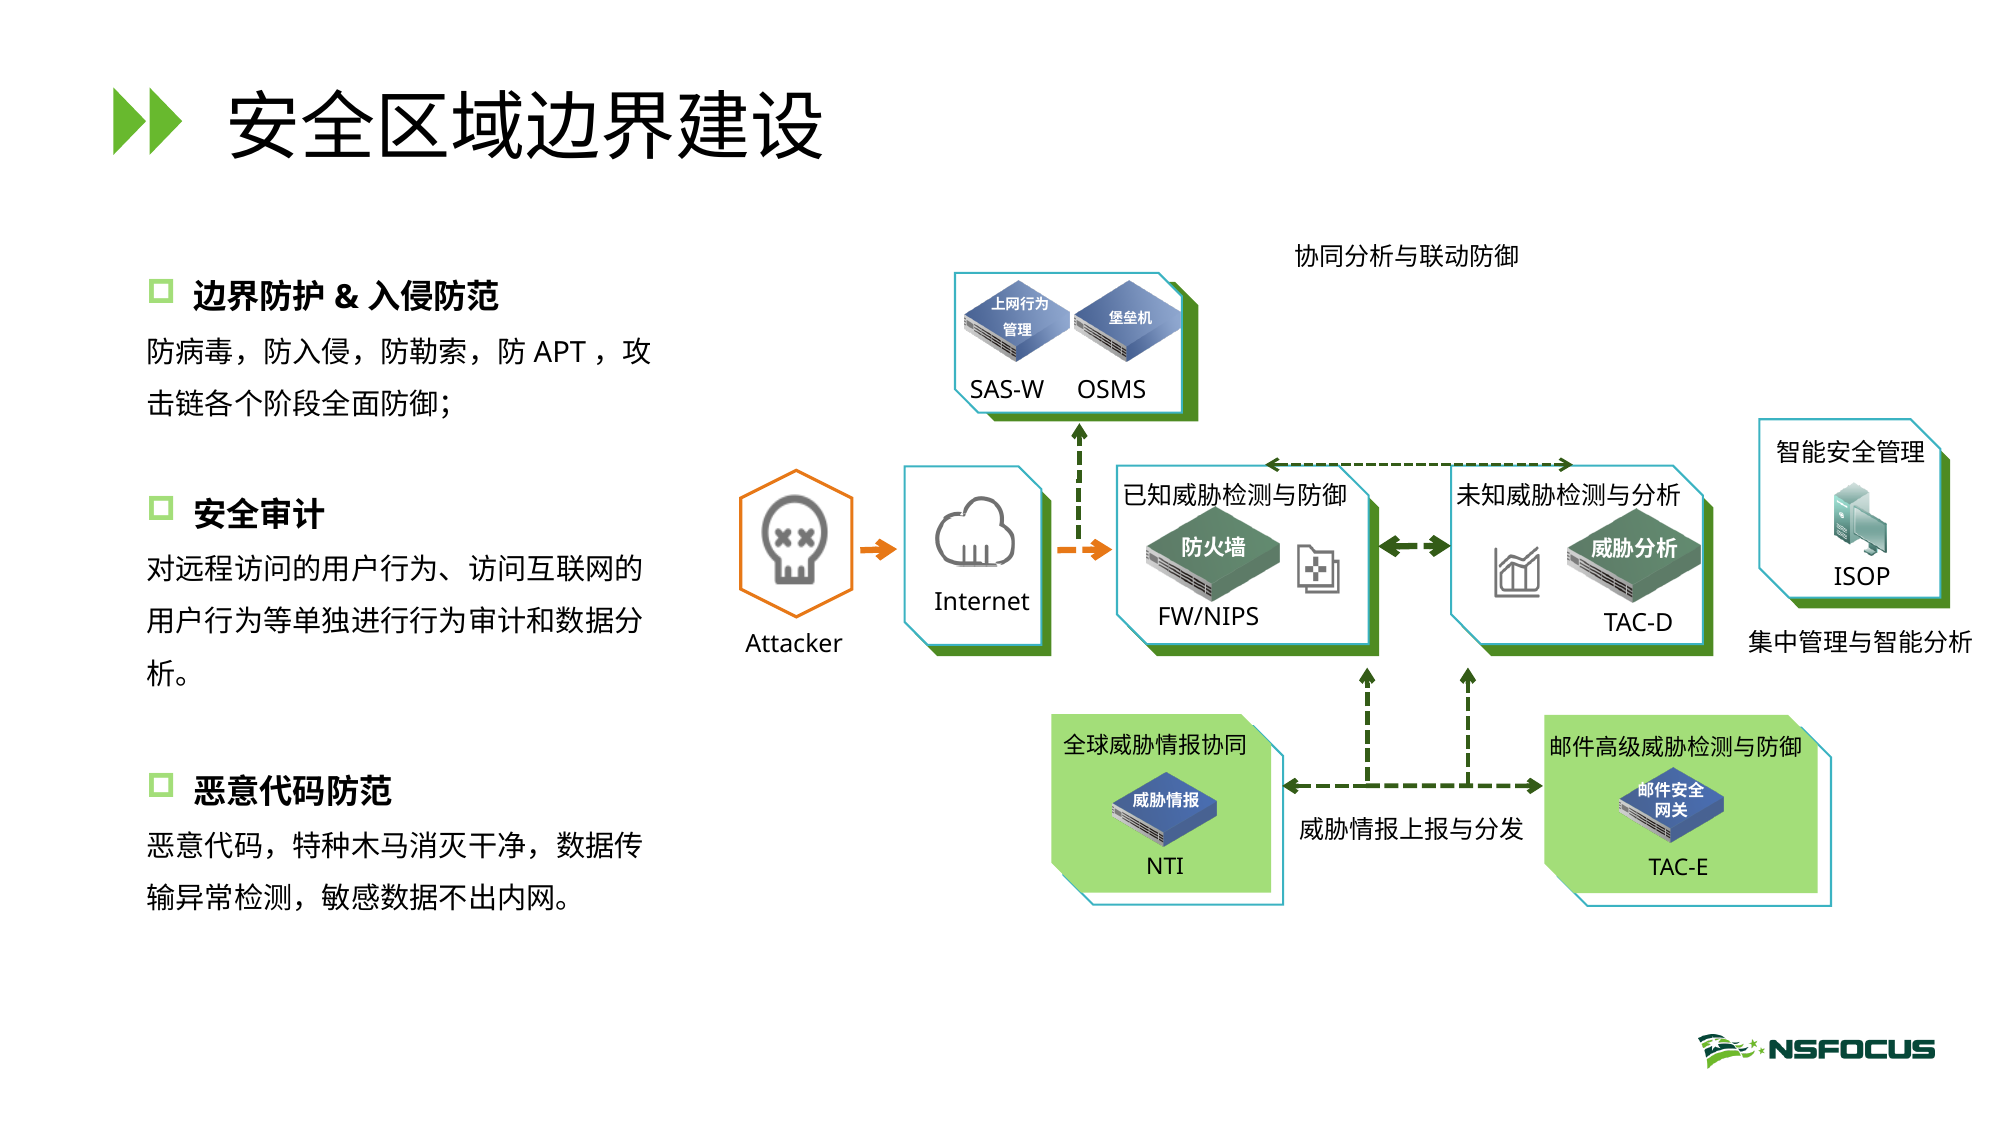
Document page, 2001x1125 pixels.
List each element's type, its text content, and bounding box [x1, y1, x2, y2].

text_box 未知威胁检测与分析 [1441, 472, 1451, 517]
text_box [1081, 744, 1285, 906]
text_box [1050, 734, 1273, 894]
text_box 边界防护&入侵防范 防病毒，防入侵，防勒索，防APT，攻击链各个阶段全面防御； 安全审计 对远程访问的用户行为、访问互联网的用户行为等单独进行行为审计和数据分析。 恶意代码防范 恶意代码，特种木马消灭干净，数据传输异常检测，敏感数据不出内网。 [131, 248, 669, 998]
picture [1493, 545, 1540, 598]
text_box [903, 465, 1043, 646]
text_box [955, 272, 1199, 422]
text_box 已知威胁检测与防御 [1107, 482, 1116, 517]
text_box TAC-E [1633, 844, 1724, 888]
picture [1834, 482, 1887, 556]
text_box [1575, 742, 1833, 907]
text_box 邮件高级威胁检测与防御 [1534, 724, 1818, 767]
text_box [1050, 713, 1251, 722]
text_box 威胁情报上报与分发 [1284, 806, 1540, 851]
picture [964, 280, 1070, 362]
text_box [739, 469, 853, 619]
picture [1074, 280, 1181, 362]
text_box 协同分析与联动防御 [1279, 232, 1535, 278]
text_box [1567, 508, 1701, 603]
text_box [1043, 490, 1053, 577]
text_box 集中管理与智能分析 [1733, 618, 1989, 664]
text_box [1282, 667, 1368, 786]
picture [760, 493, 829, 586]
text_box [913, 623, 1053, 658]
text_box 全球威胁情报协同 [1048, 722, 1263, 766]
text_box [1543, 743, 1819, 895]
picture [933, 494, 1015, 567]
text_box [1451, 465, 1714, 657]
picture [1296, 543, 1340, 594]
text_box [1116, 465, 1380, 657]
text_box [1543, 713, 1799, 724]
picture [1698, 1034, 1935, 1069]
title 安全区域边界建设 [210, 59, 1863, 199]
text_box Attacker [730, 620, 858, 665]
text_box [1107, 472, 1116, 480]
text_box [1146, 506, 1280, 602]
text_box Internet [919, 577, 1062, 623]
text_box NTI [1131, 847, 1199, 887]
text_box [1759, 419, 1951, 609]
picture [1112, 772, 1217, 847]
picture [1619, 767, 1724, 843]
